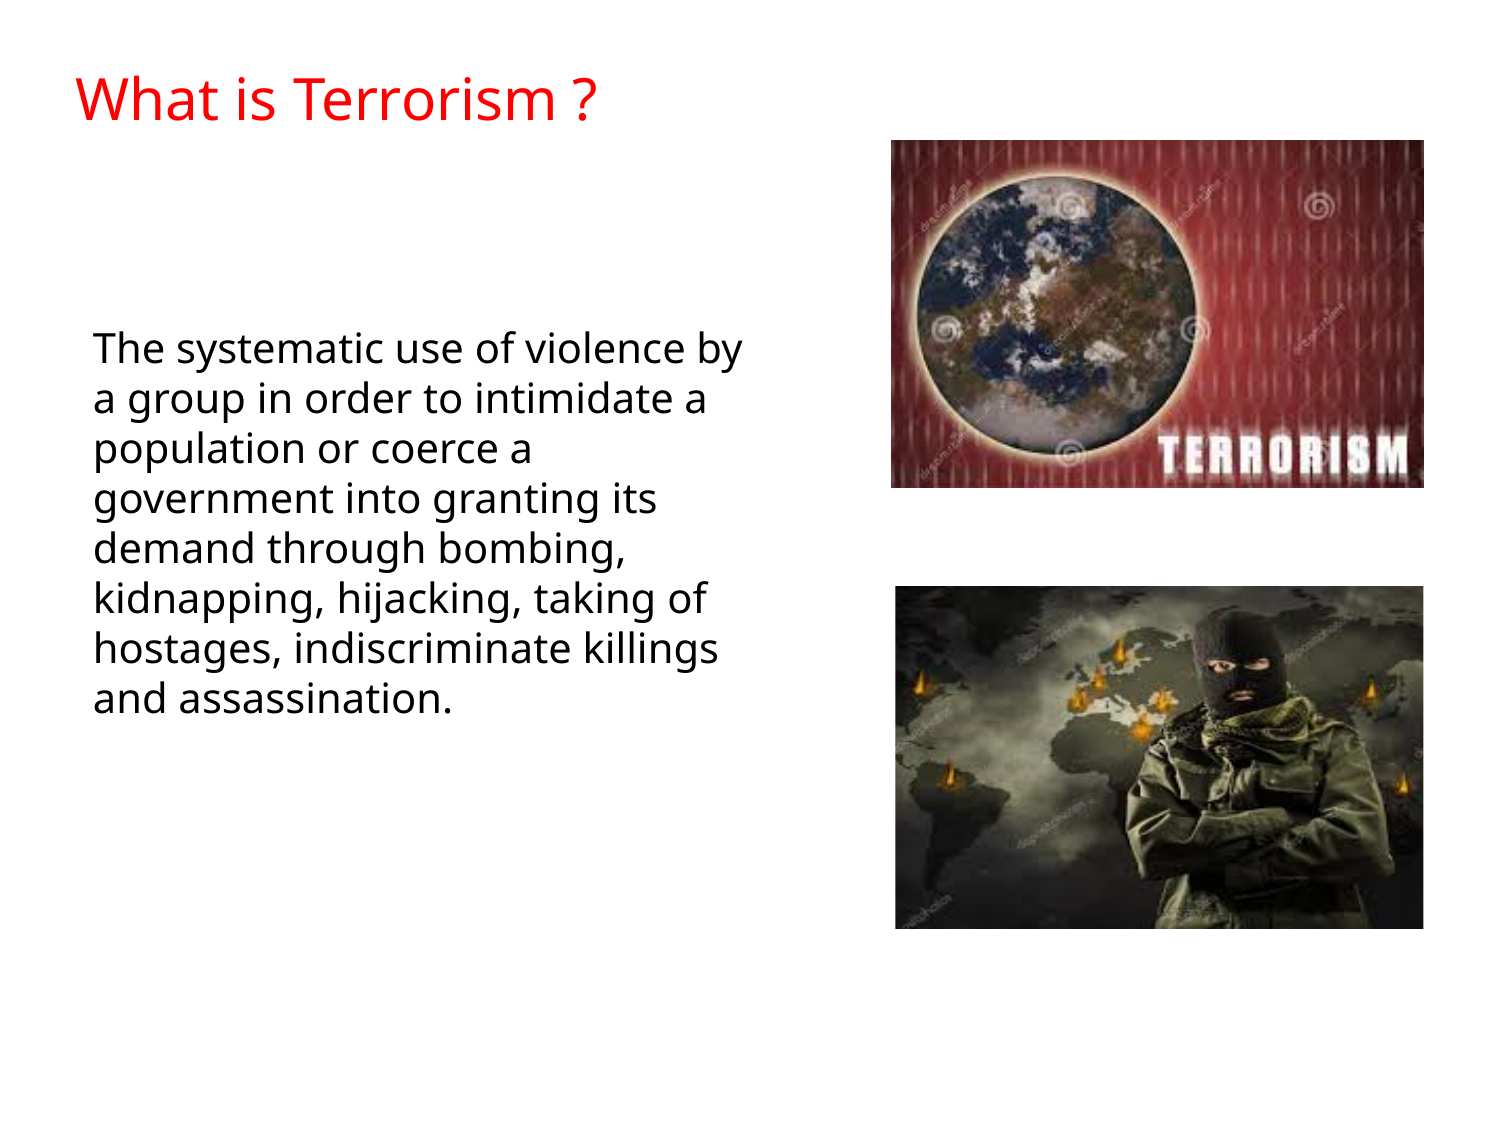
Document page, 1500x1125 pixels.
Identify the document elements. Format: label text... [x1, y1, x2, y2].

picture [891, 140, 1424, 489]
picture [895, 585, 1424, 929]
text_box What is Terrorism ? [60, 54, 699, 140]
text_box The systematic use of violence by a group in order to intimidate a population or coerce a government into granting its demand through bombing, kidnapping, hijacking, taking of hostages, indiscriminate killings and assassination. [78, 314, 764, 730]
